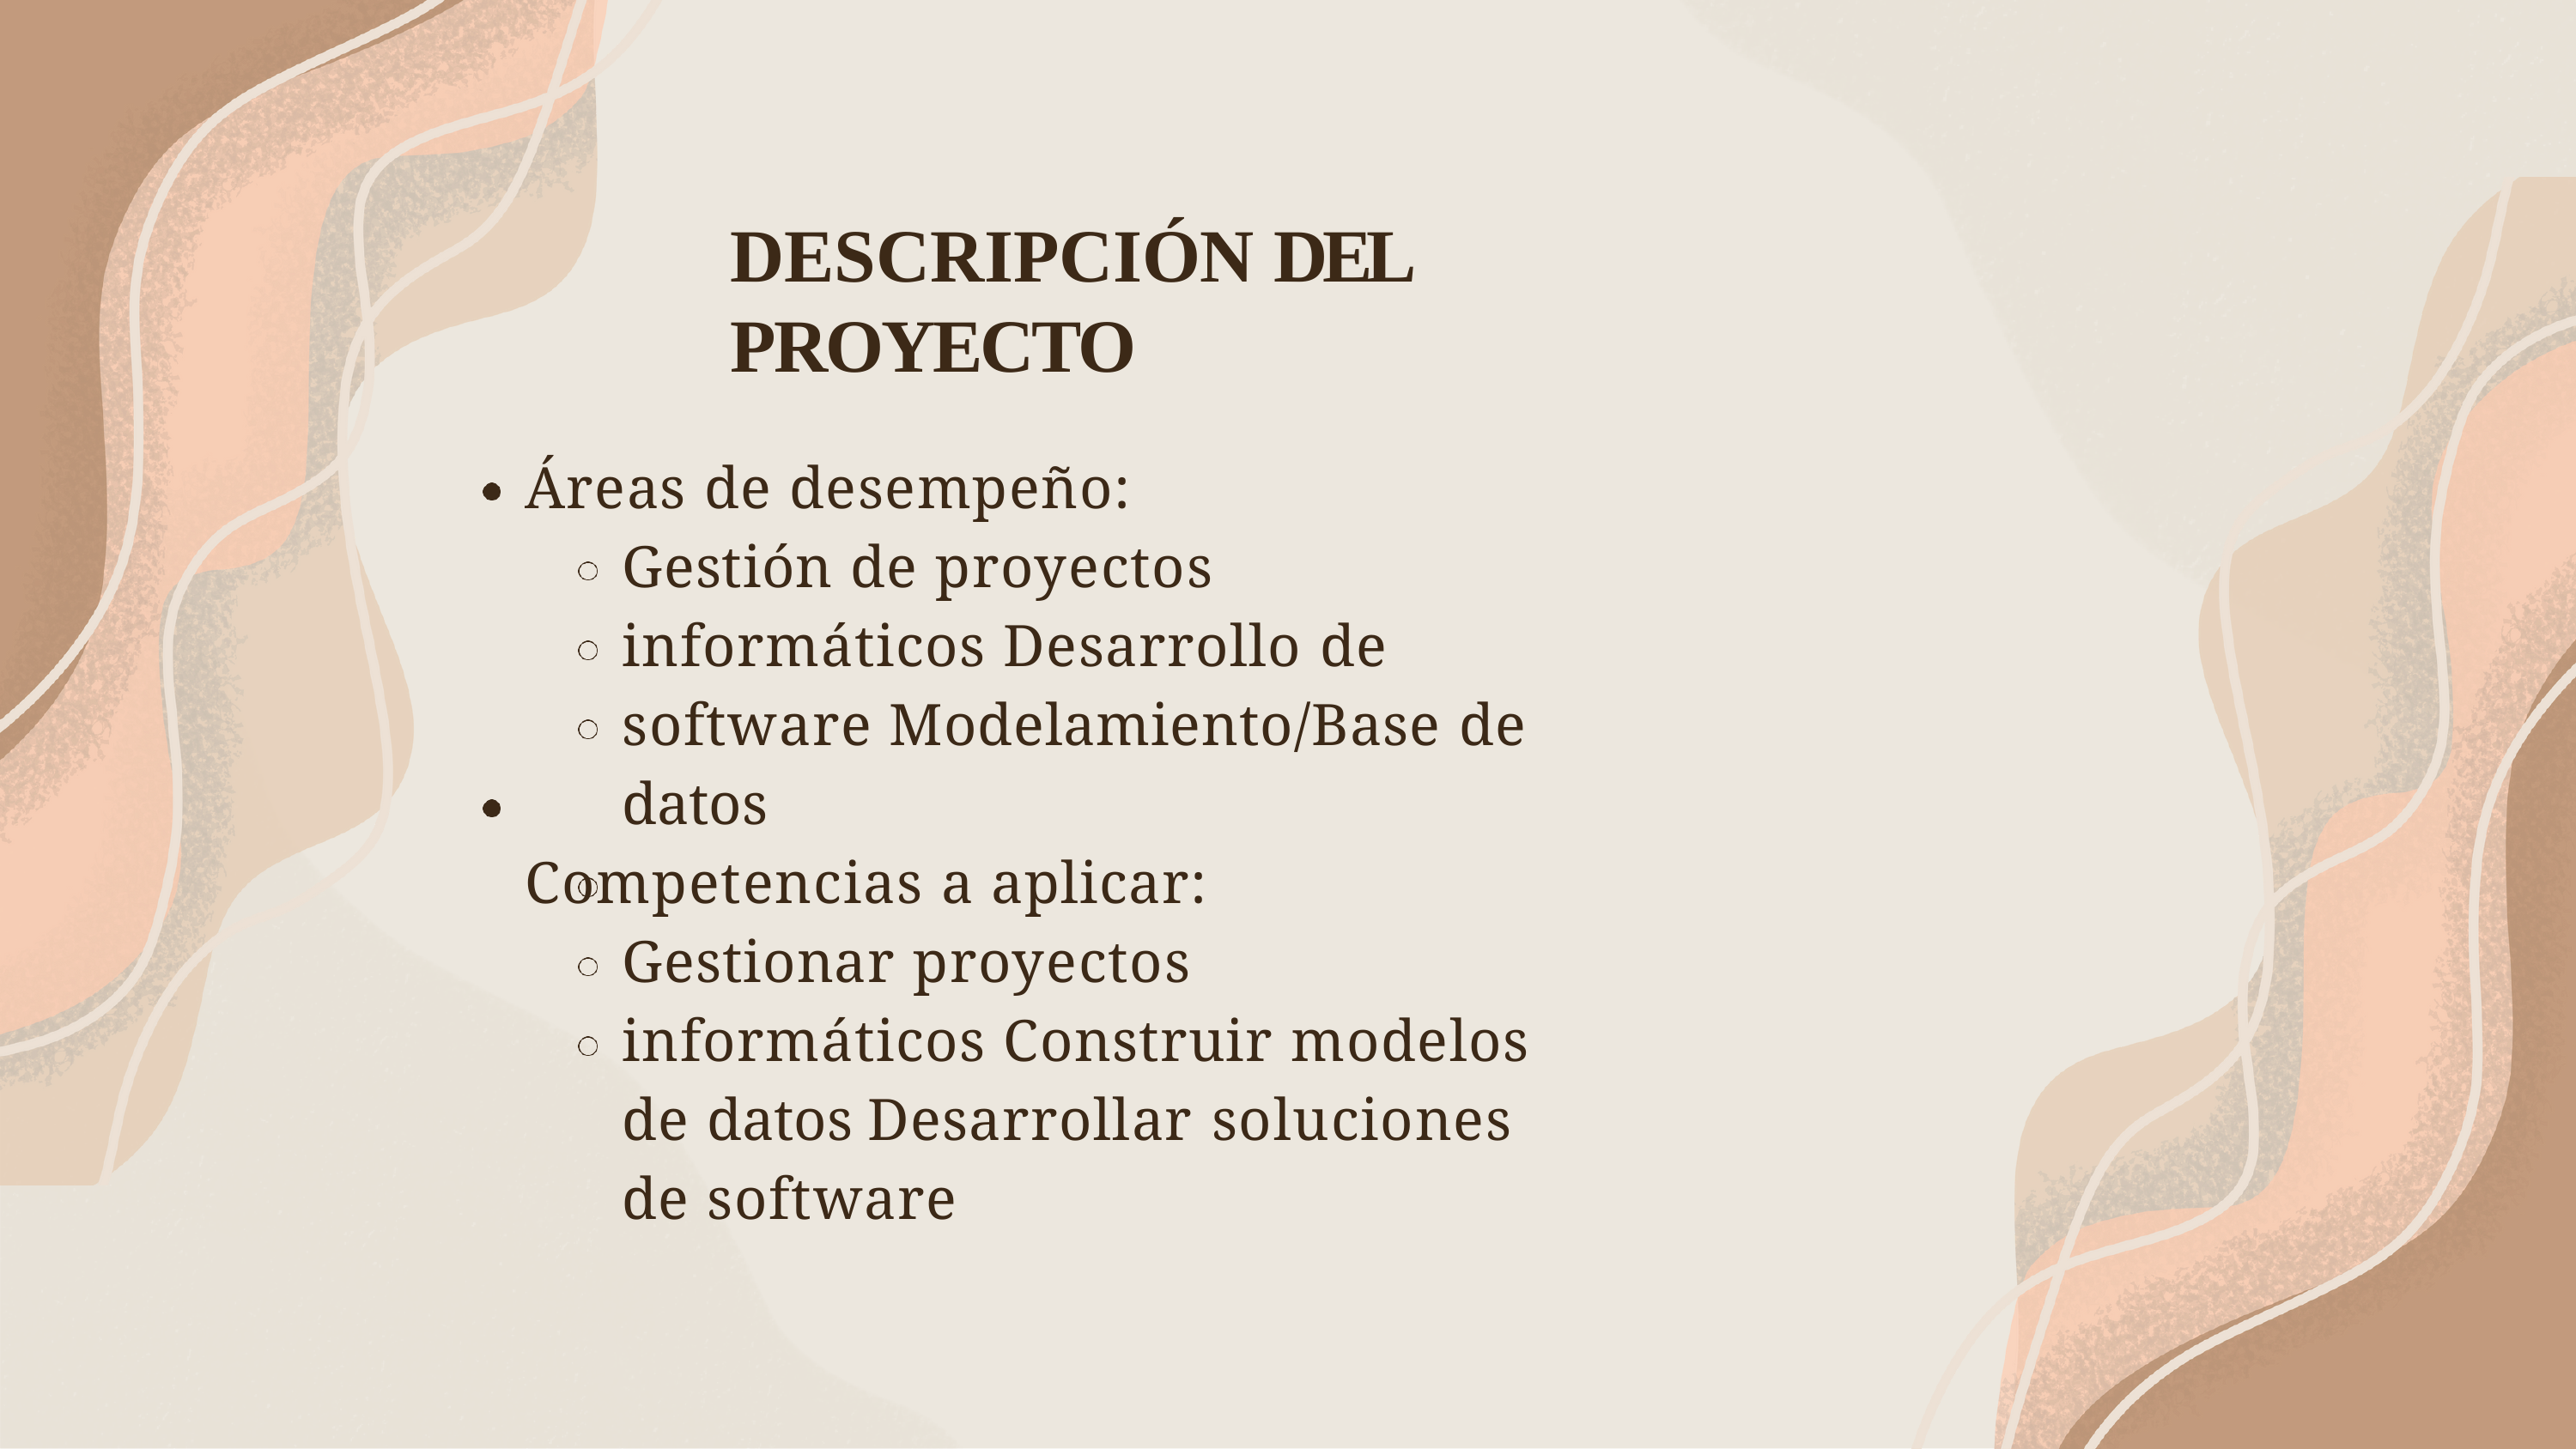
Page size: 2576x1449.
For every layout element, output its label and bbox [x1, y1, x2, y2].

text_box [482, 176, 2576, 1449]
text_box [0, 0, 2576, 1449]
